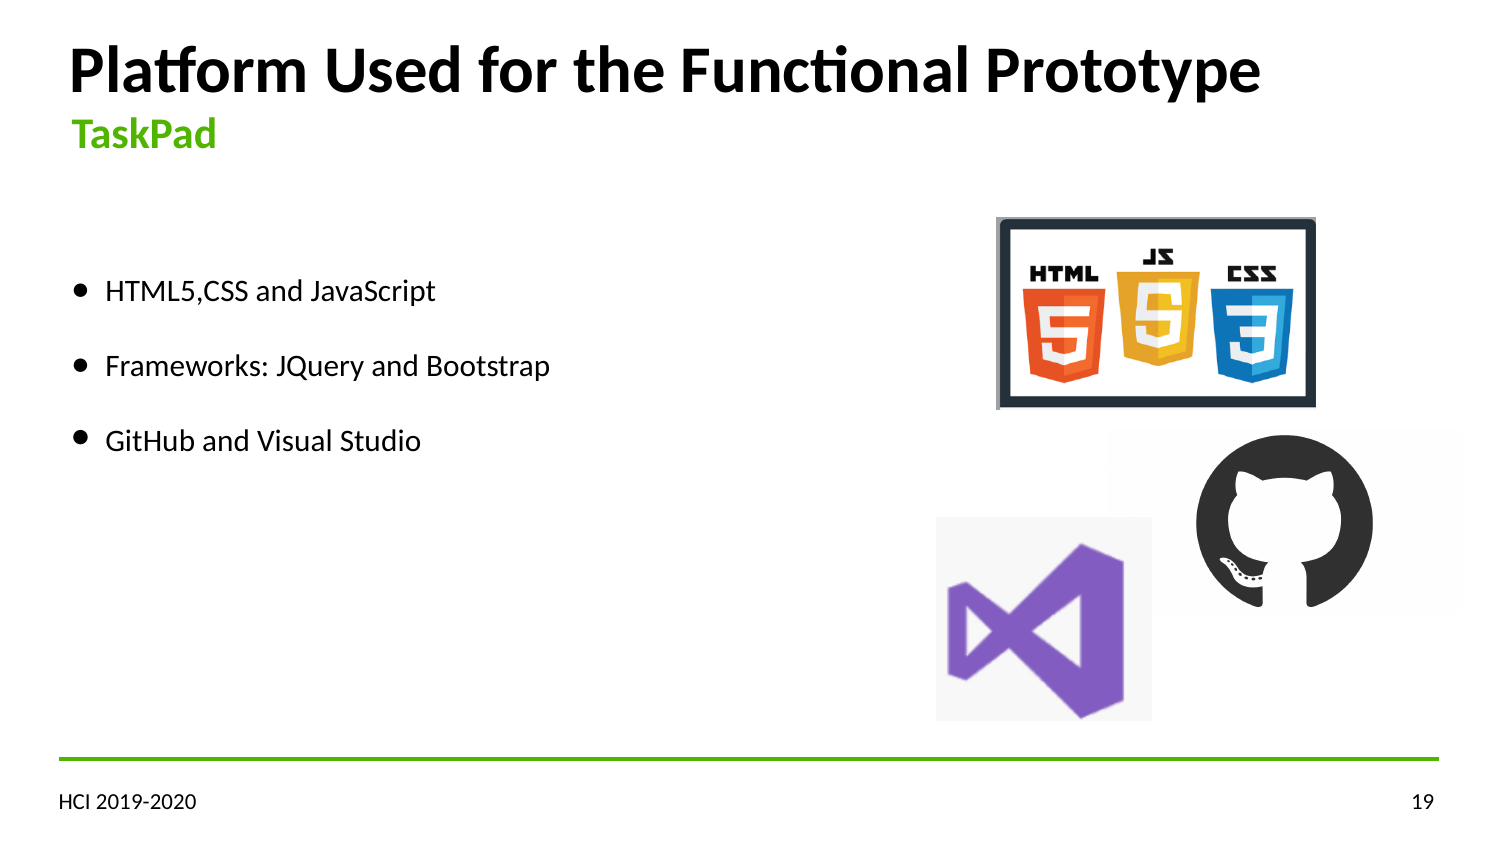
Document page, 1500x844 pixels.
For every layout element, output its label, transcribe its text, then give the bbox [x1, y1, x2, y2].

picture [936, 427, 1462, 722]
picture [995, 216, 1317, 410]
text_box Platform Used for the Functional Prototype [58, 41, 1441, 109]
text_box ‹#› [1355, 781, 1446, 820]
text_box HCI 2019-2020 [47, 781, 376, 820]
text_box TaskPad [71, 105, 1441, 212]
text_box HTML5,CSS and JavaScript Frameworks: JQuery and Bootstrap GitHub and Visual Studio [58, 264, 1108, 579]
